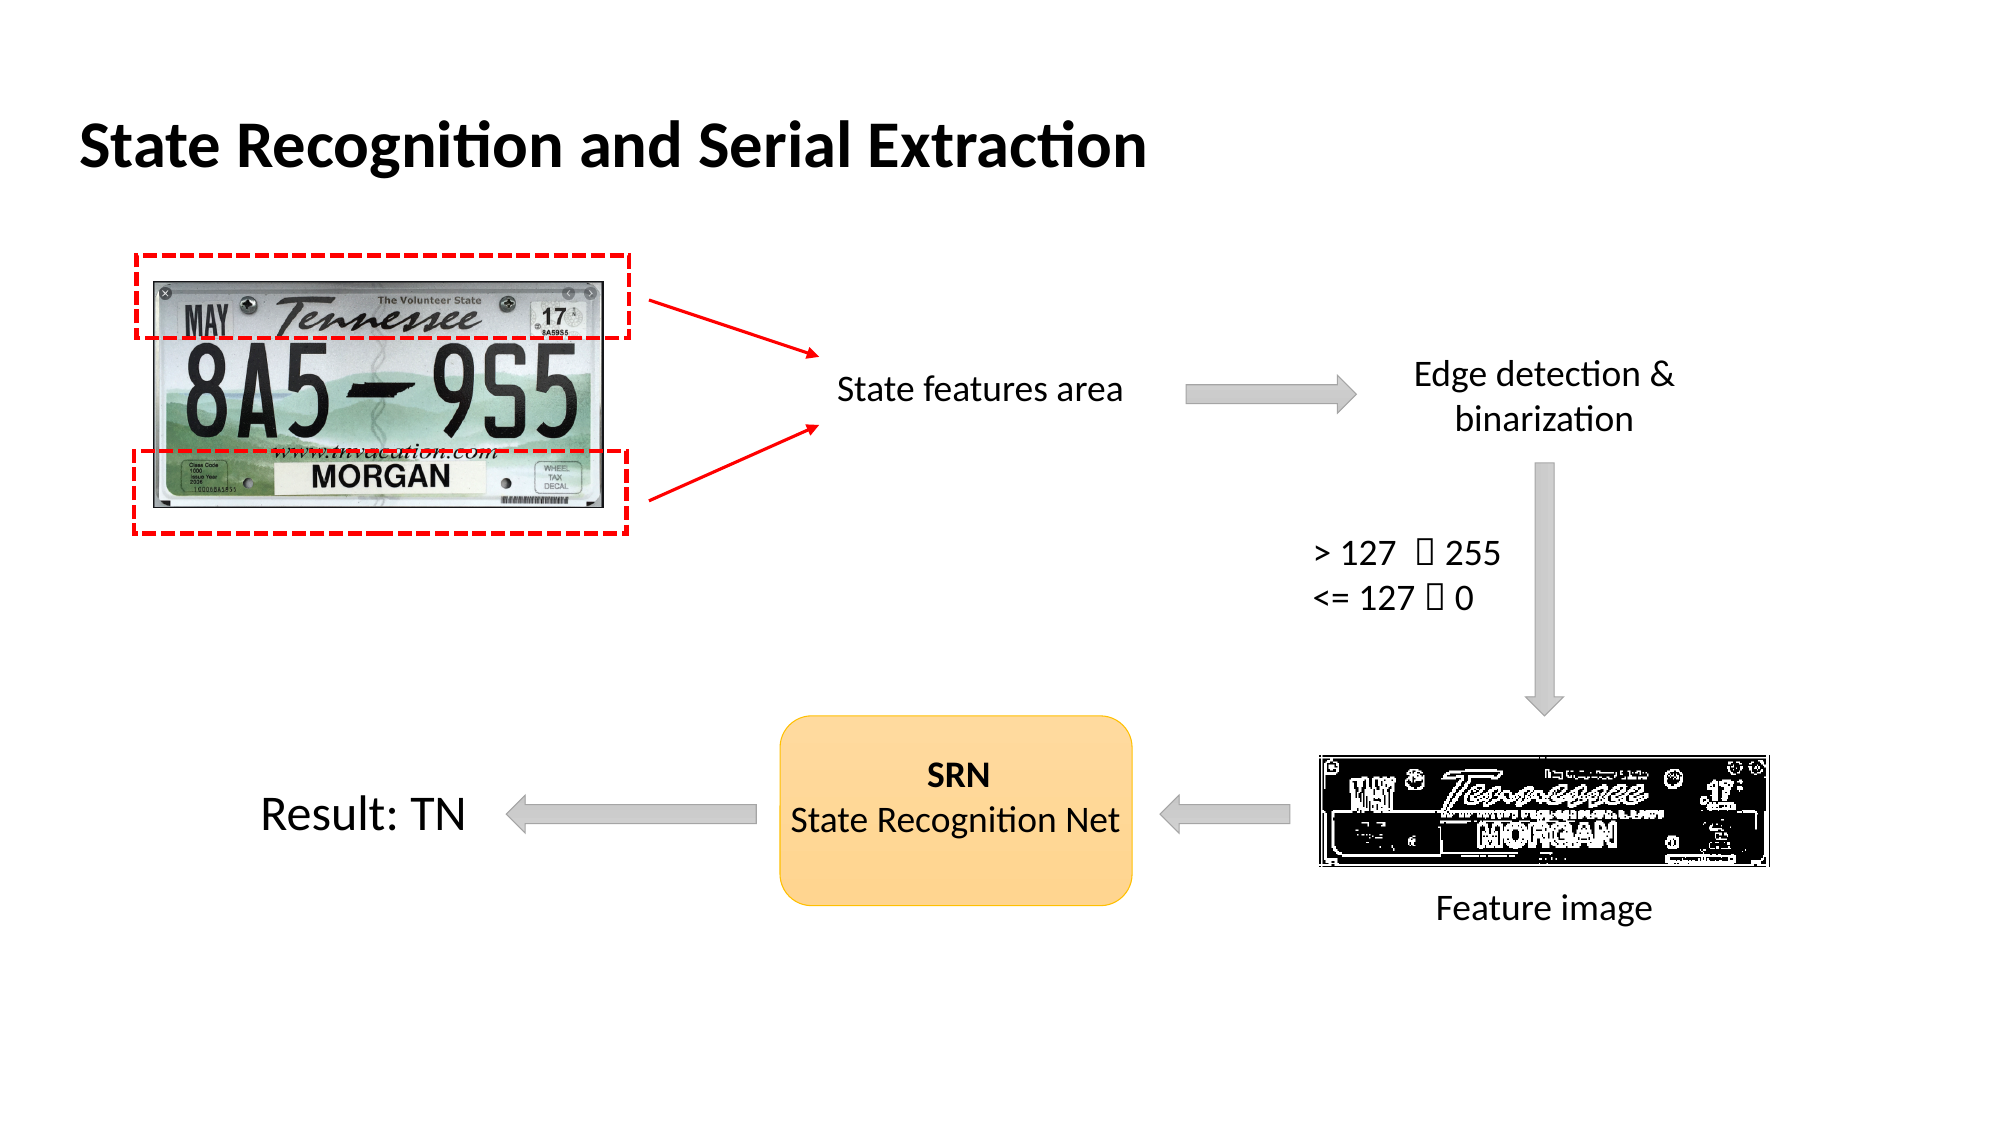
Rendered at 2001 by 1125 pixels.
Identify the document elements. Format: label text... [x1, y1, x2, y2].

text_box Feature image [1383, 875, 1706, 936]
picture [153, 281, 604, 508]
text_box [133, 450, 628, 535]
text_box [779, 848, 1133, 907]
picture [1319, 755, 1770, 867]
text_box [648, 300, 820, 357]
text_box [505, 793, 757, 835]
text_box State features area [819, 356, 1142, 417]
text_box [648, 424, 820, 501]
text_box [1524, 462, 1565, 717]
text_box State Recognition and Serial Extraction [64, 93, 1168, 188]
text_box [1185, 374, 1358, 415]
text_box Edge detection & binarization [1383, 341, 1706, 447]
text_box [780, 715, 1133, 742]
text_box [135, 254, 630, 339]
text_box [1159, 793, 1291, 835]
text_box SRN State Recognition Net [775, 742, 1142, 848]
text_box Result: TN [187, 772, 540, 848]
text_box > 127  255 <= 127  0 [1297, 520, 1538, 626]
